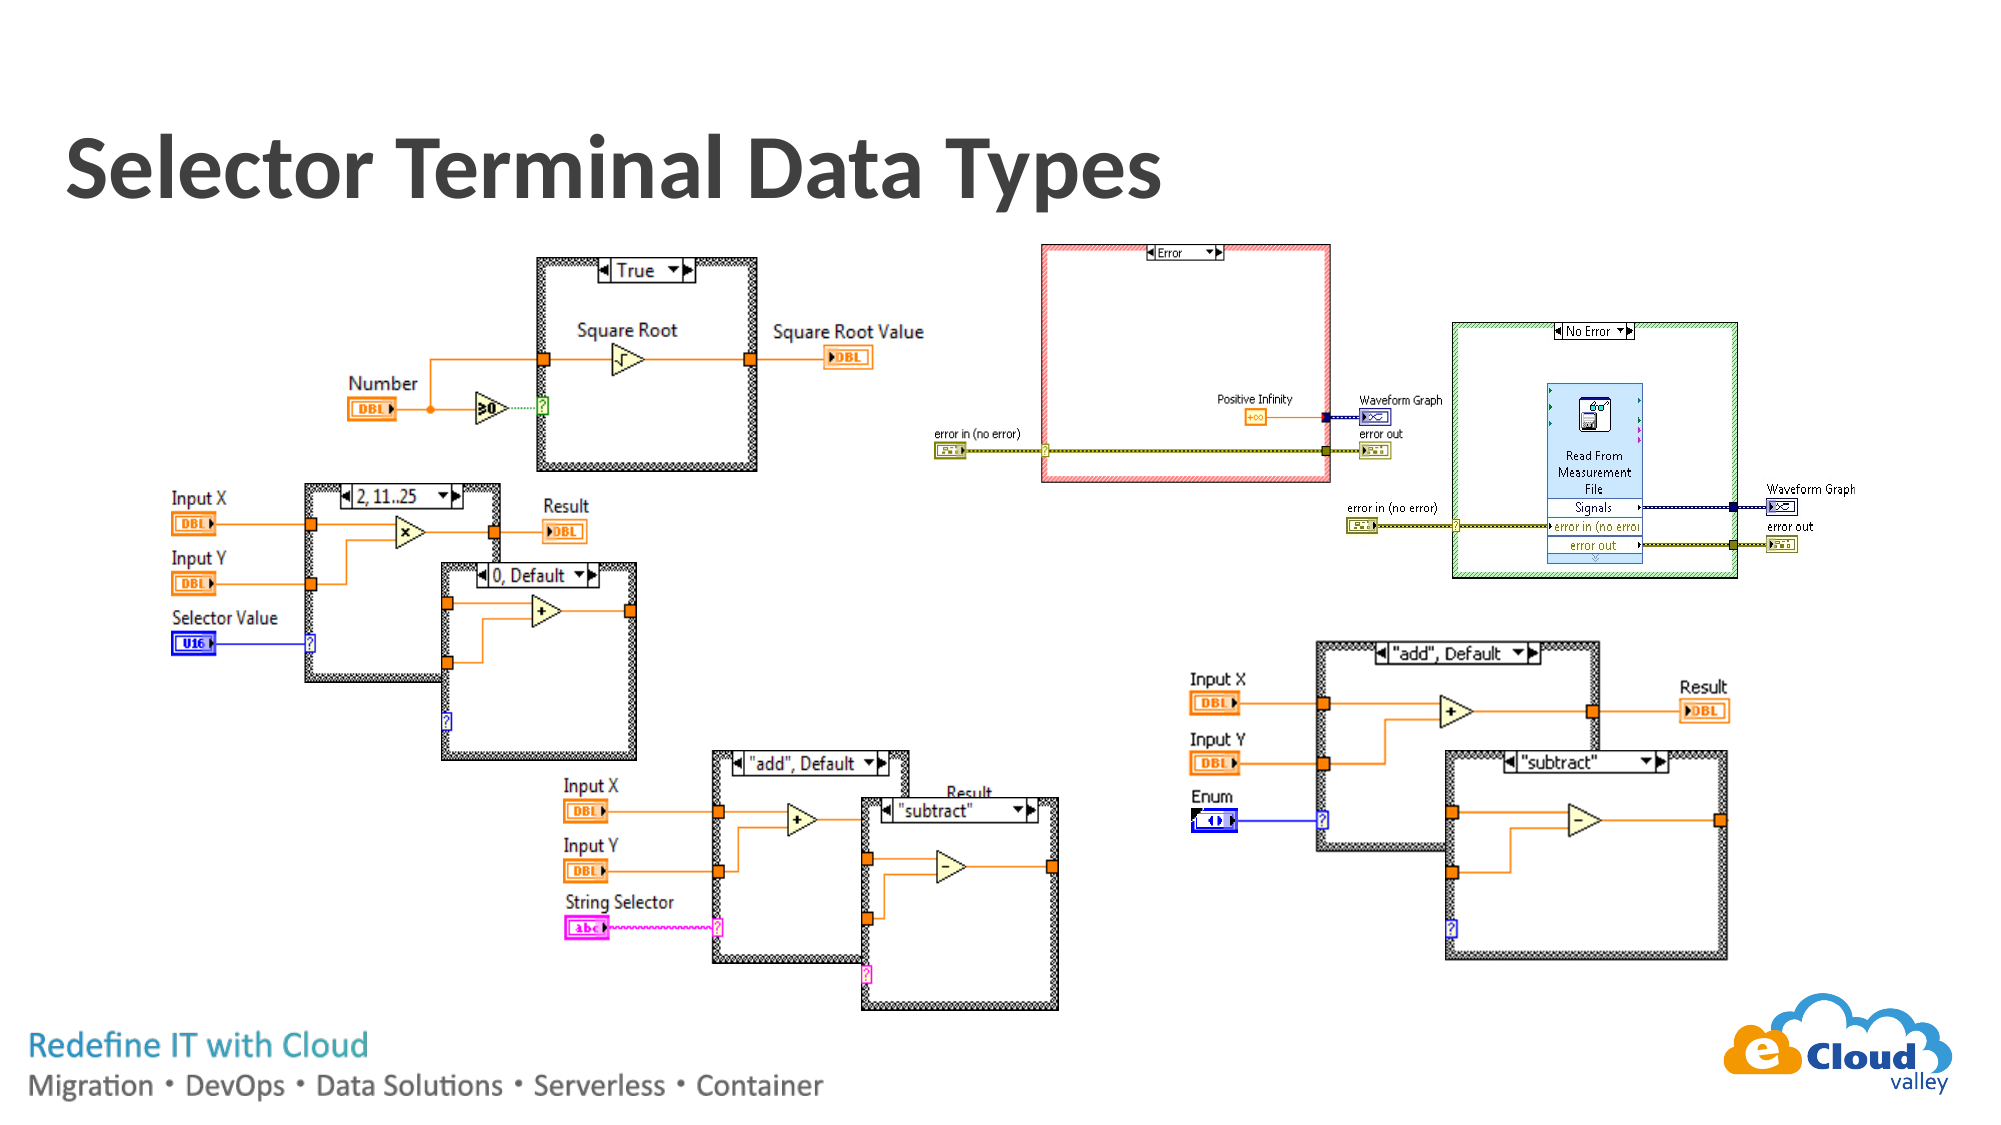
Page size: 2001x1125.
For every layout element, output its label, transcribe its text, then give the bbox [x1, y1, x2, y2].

picture [11, 1012, 837, 1118]
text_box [171, 483, 637, 761]
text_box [934, 244, 1855, 579]
picture [347, 257, 927, 472]
picture [1188, 640, 1987, 1124]
title Selector Terminal Data Types [50, 59, 1941, 278]
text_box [563, 750, 1059, 1011]
